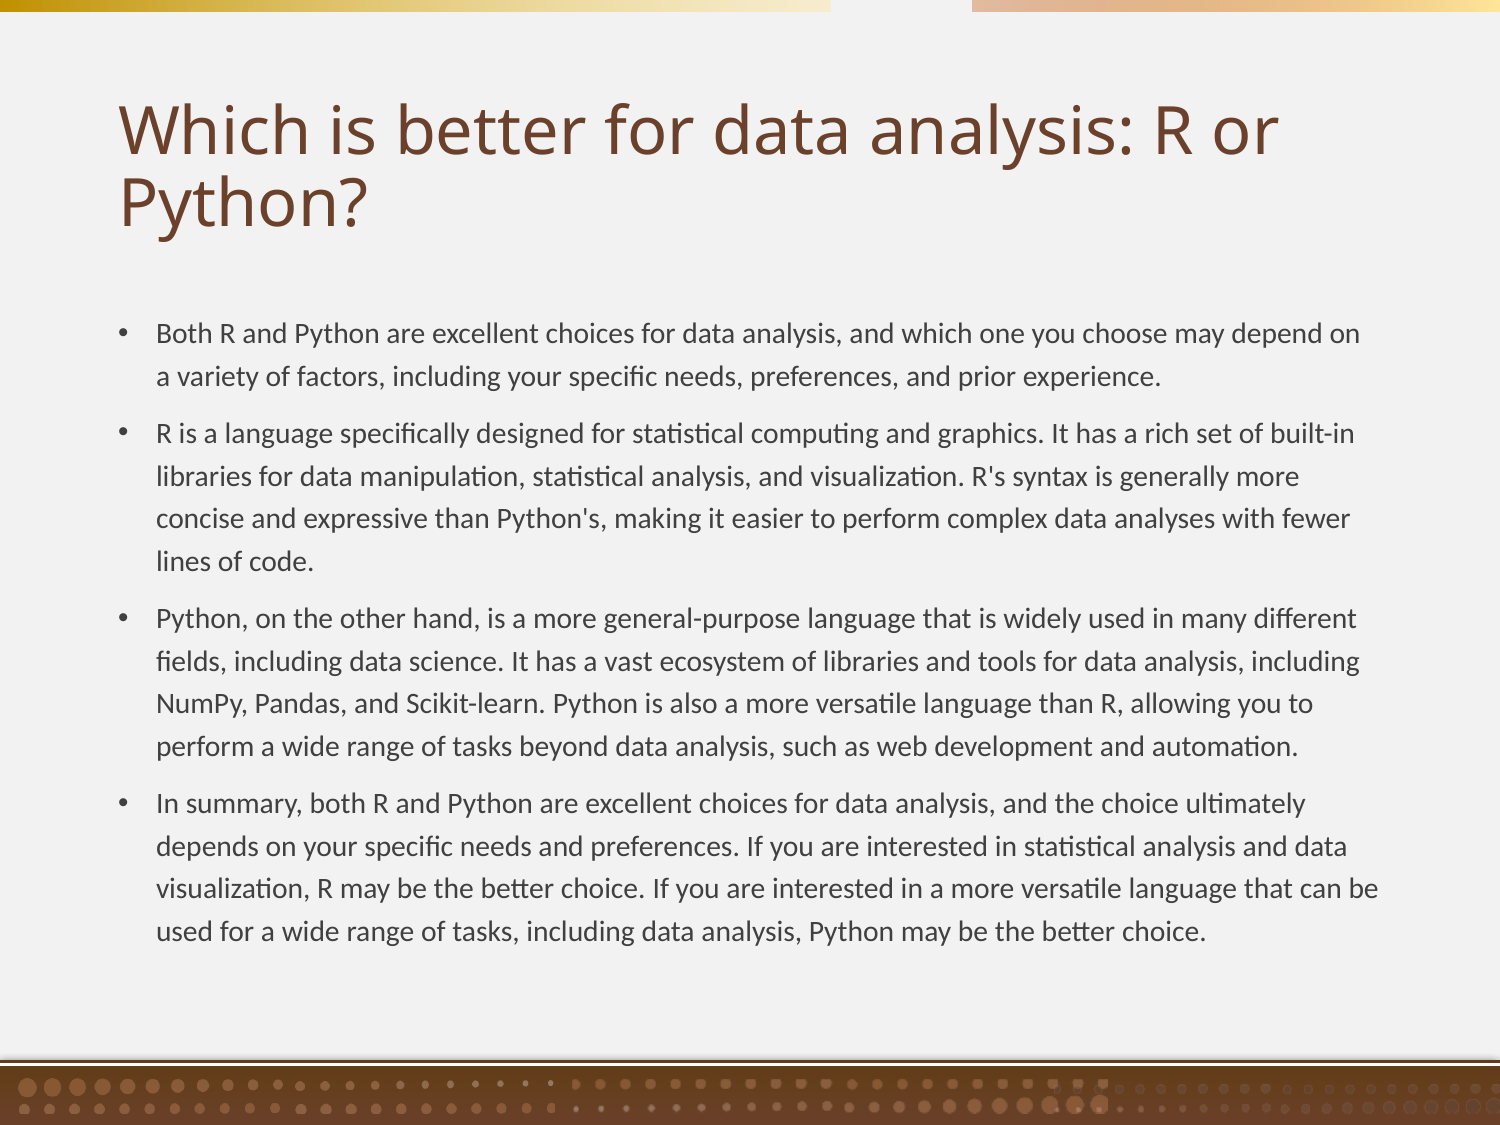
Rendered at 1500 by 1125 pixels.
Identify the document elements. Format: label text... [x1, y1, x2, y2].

title Which is better for data analysis: R or Python? [103, 59, 1397, 278]
list Both R and Python are excellent choices for data analysis, and which one you choose may depend on a variety of factors, including your specific needs, preferences, and prior experience. R is a language specifically designed for statistical computing and graphics. It has a rich set of built-in libraries for data manipulation, statistical analysis, and visualization. R's syntax is generally more concise and expressive than Python's, making it easier to perform complex data analyses with fewer lines of code. Python, on the other hand, is a more general-purpose language that is widely used in many different fields, including data science. It has a vast ecosystem of libraries and tools for data analysis, including NumPy, Pandas, and Scikit-learn. Python is also a more versatile language than R, allowing you to perform a wide range of tasks beyond data analysis, such as web development and automation. In summary, both R and Python are excellent choices for data analysis, and the choice ultimately depends on your specific needs and preferences. If you are interested in statistical analysis and data visualization, R may be the better choice. If you are interested in a more versatile language that can be used for a wide range of tasks, including data analysis, Python may be the better choice. [103, 299, 1397, 1014]
